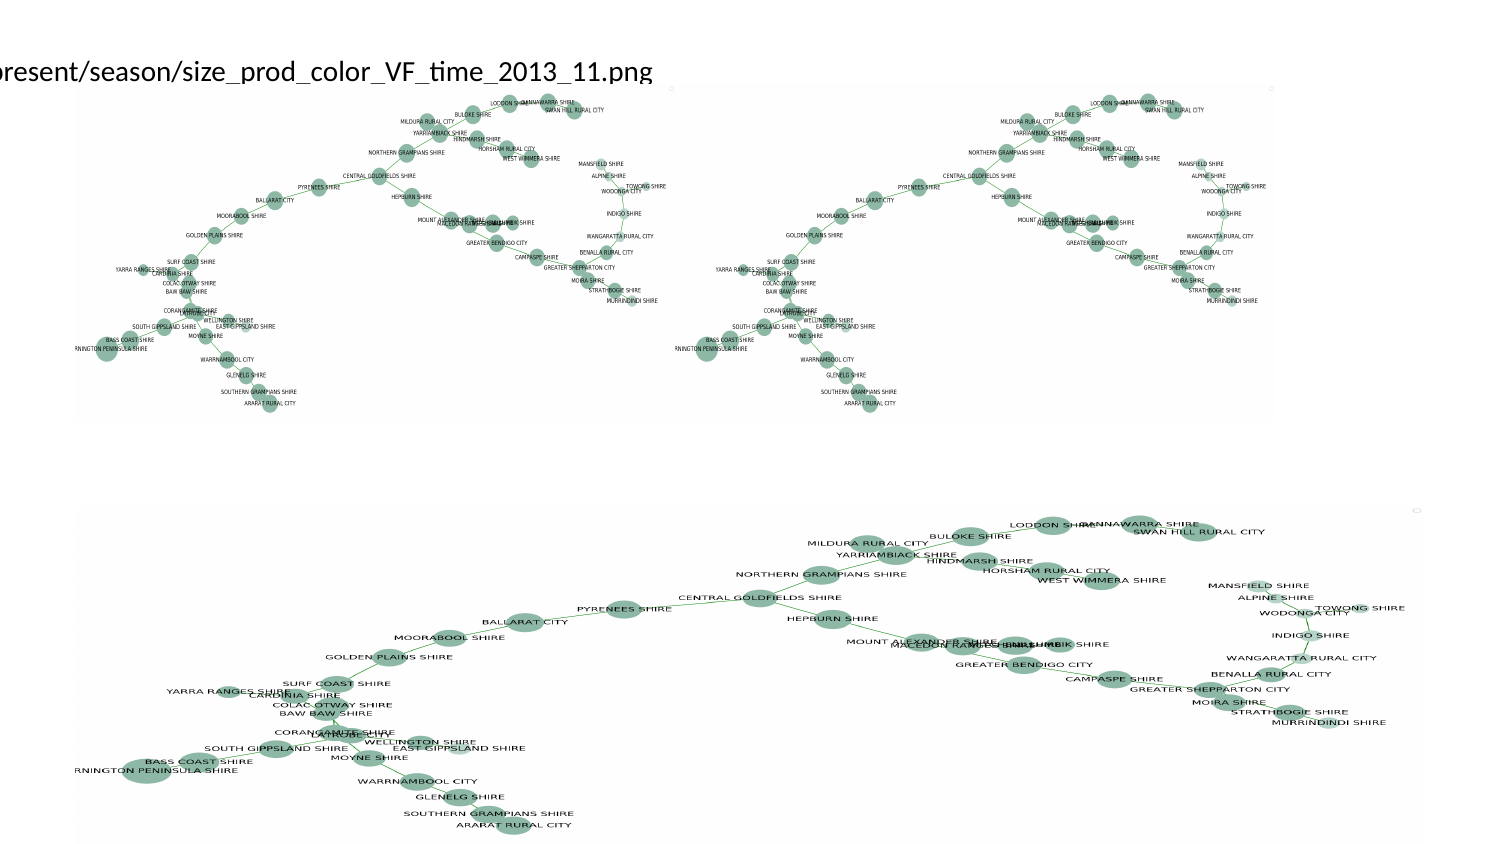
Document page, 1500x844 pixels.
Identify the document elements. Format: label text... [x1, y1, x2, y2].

text_box /mnt/y/Code/Analysis/graph/Graph_figures/VIC_LGA/present/season/size_prod_color_VF_time_2013_11.png [0, 0, 669, 95]
picture [74, 84, 1276, 423]
picture [74, 506, 1426, 844]
